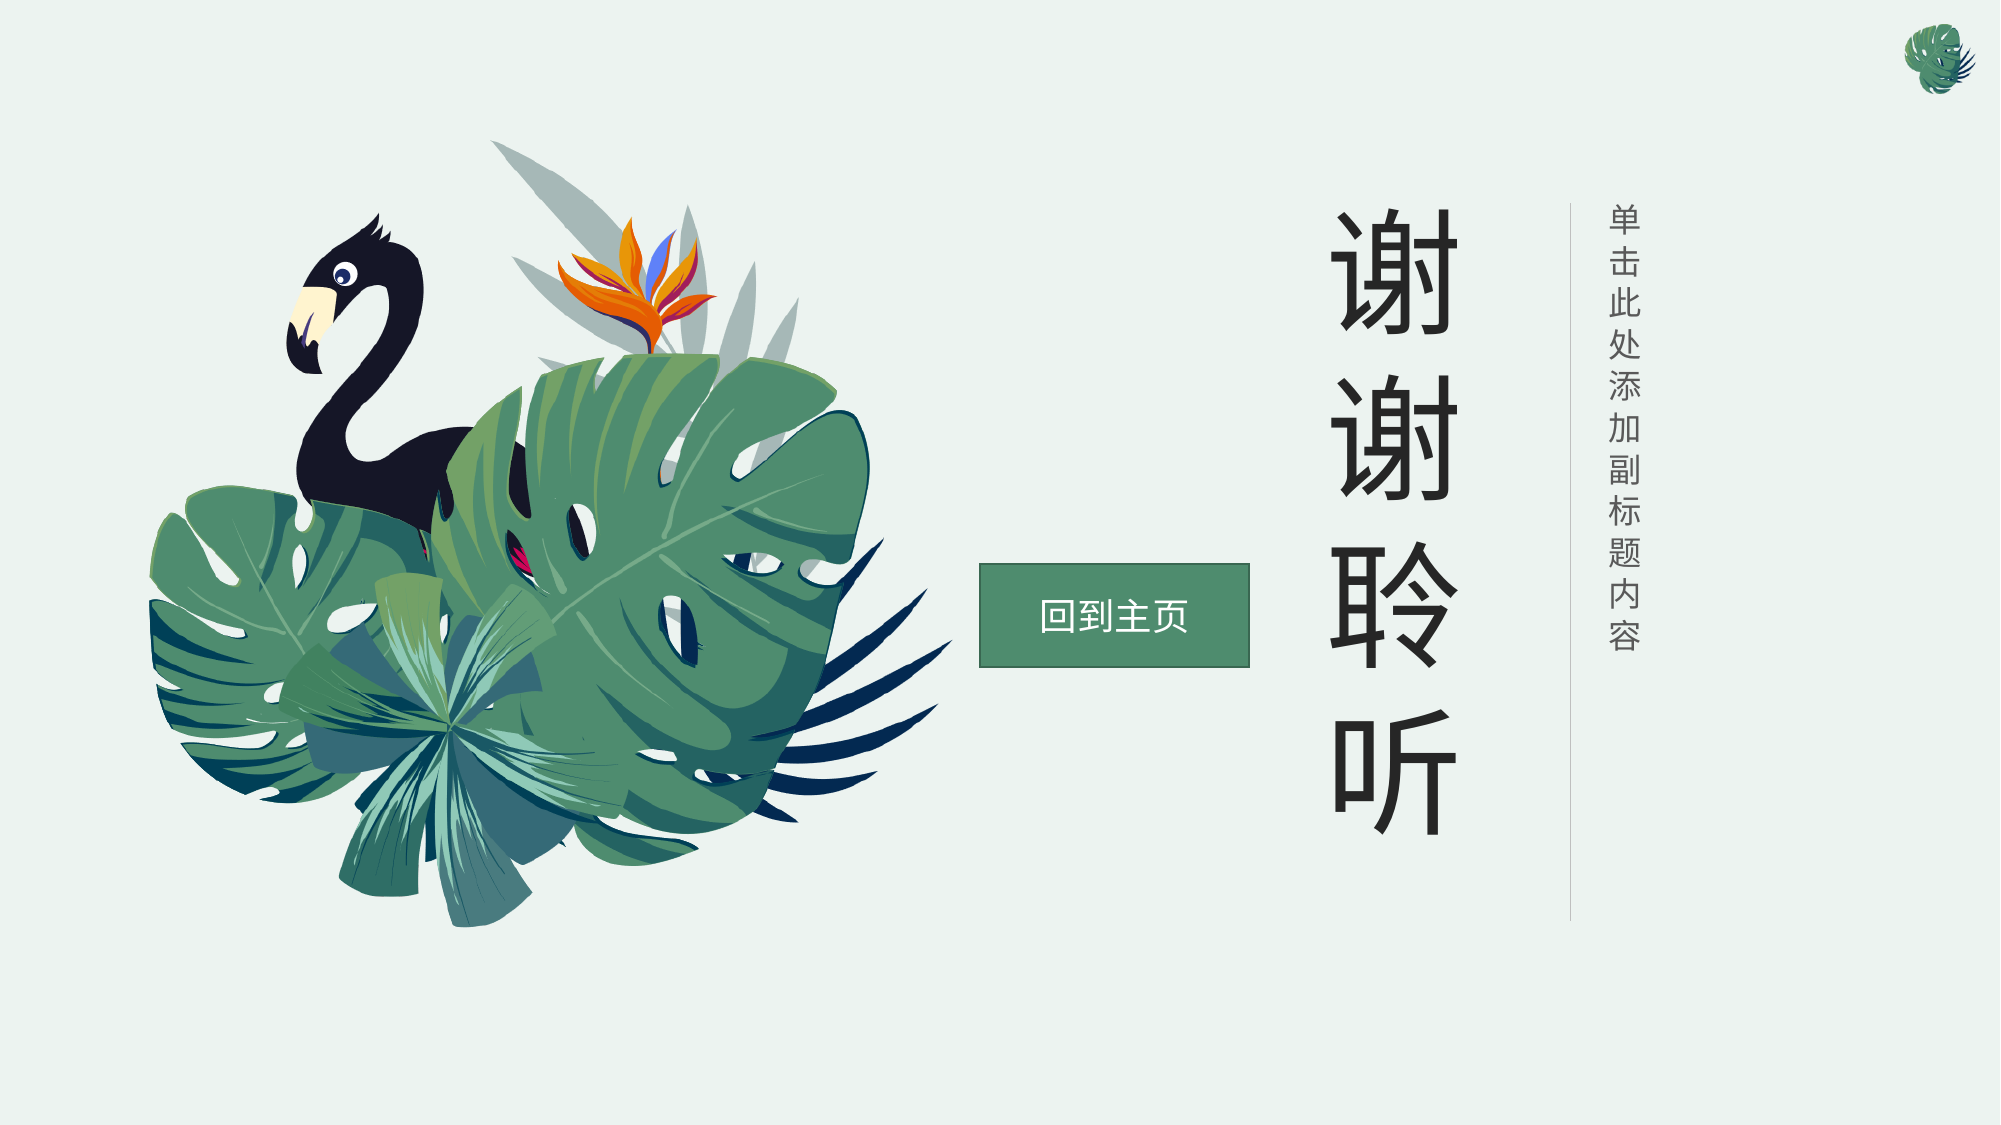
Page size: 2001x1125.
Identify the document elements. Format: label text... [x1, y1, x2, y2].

text_box 回到主页 [979, 563, 1250, 668]
picture [99, 112, 1000, 1013]
list 单击此处添加副标题内容 [1603, 203, 1669, 922]
picture [1881, 0, 2000, 118]
title 谢谢聆听 [1306, 203, 1538, 922]
